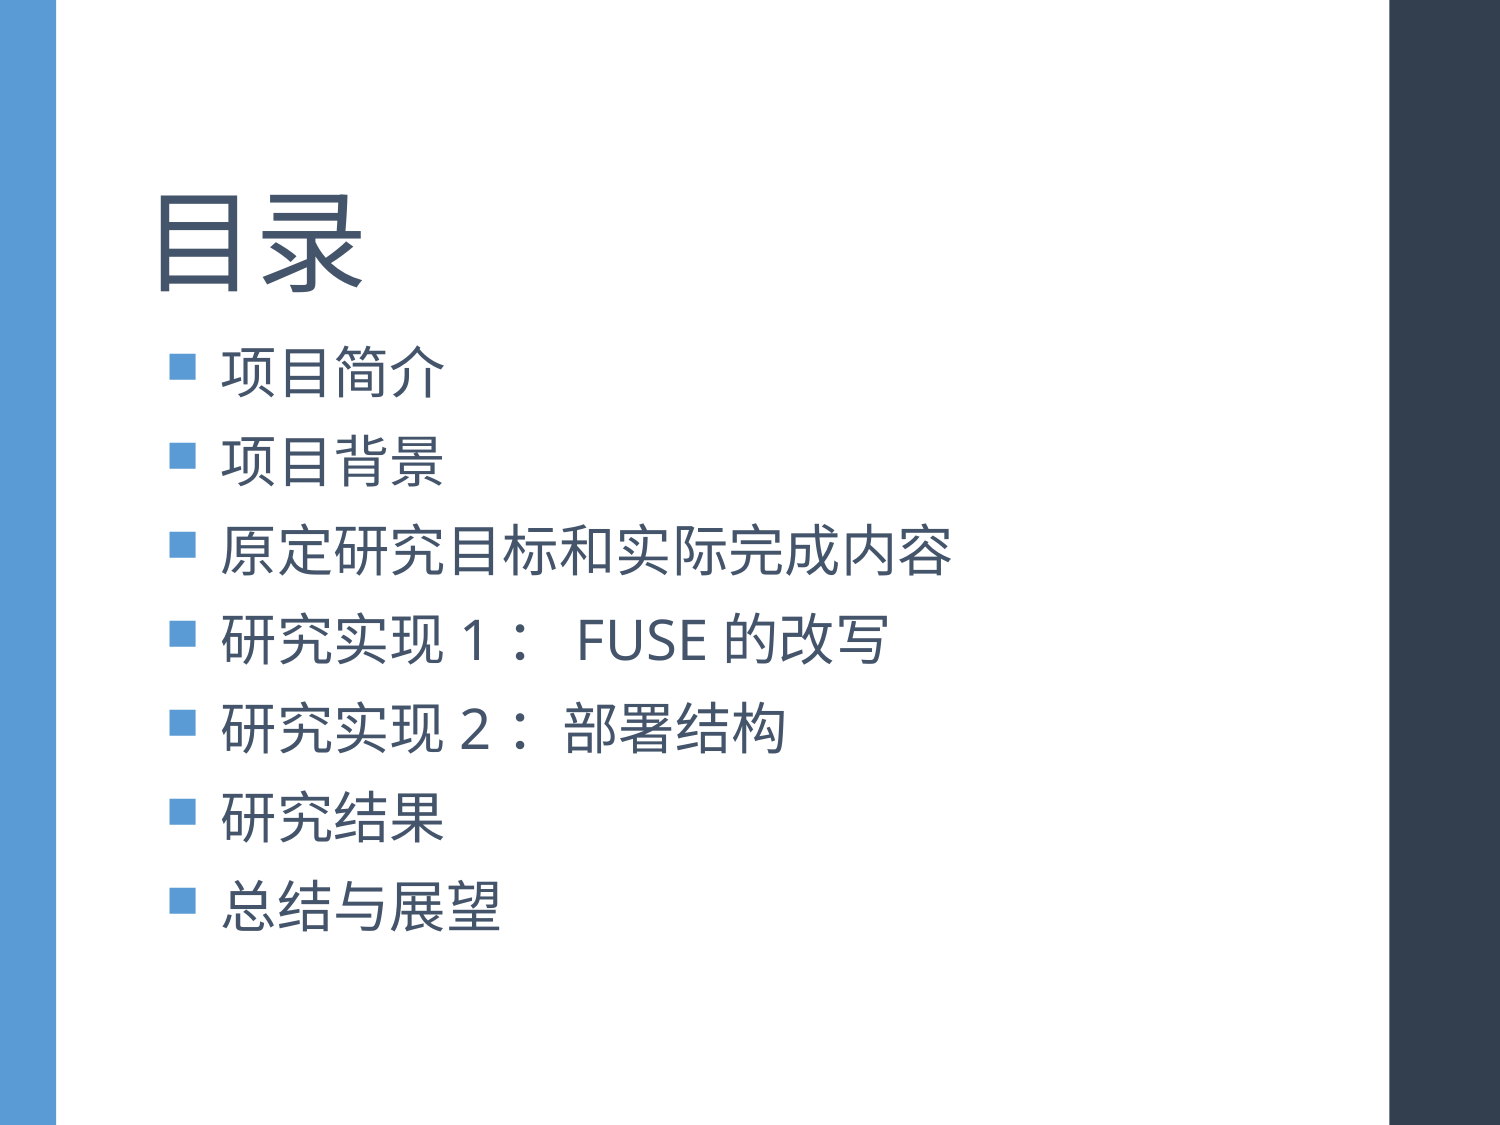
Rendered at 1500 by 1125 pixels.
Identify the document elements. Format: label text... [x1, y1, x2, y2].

list 项目简介 项目背景 原定研究目标和实际完成内容 研究实现1：FUSE的改写 研究实现2：部署结构 研究结果 总结与展望 [129, 335, 1314, 1065]
title 目录 [129, 124, 1314, 315]
slide_number [1389, 1022, 1500, 1120]
